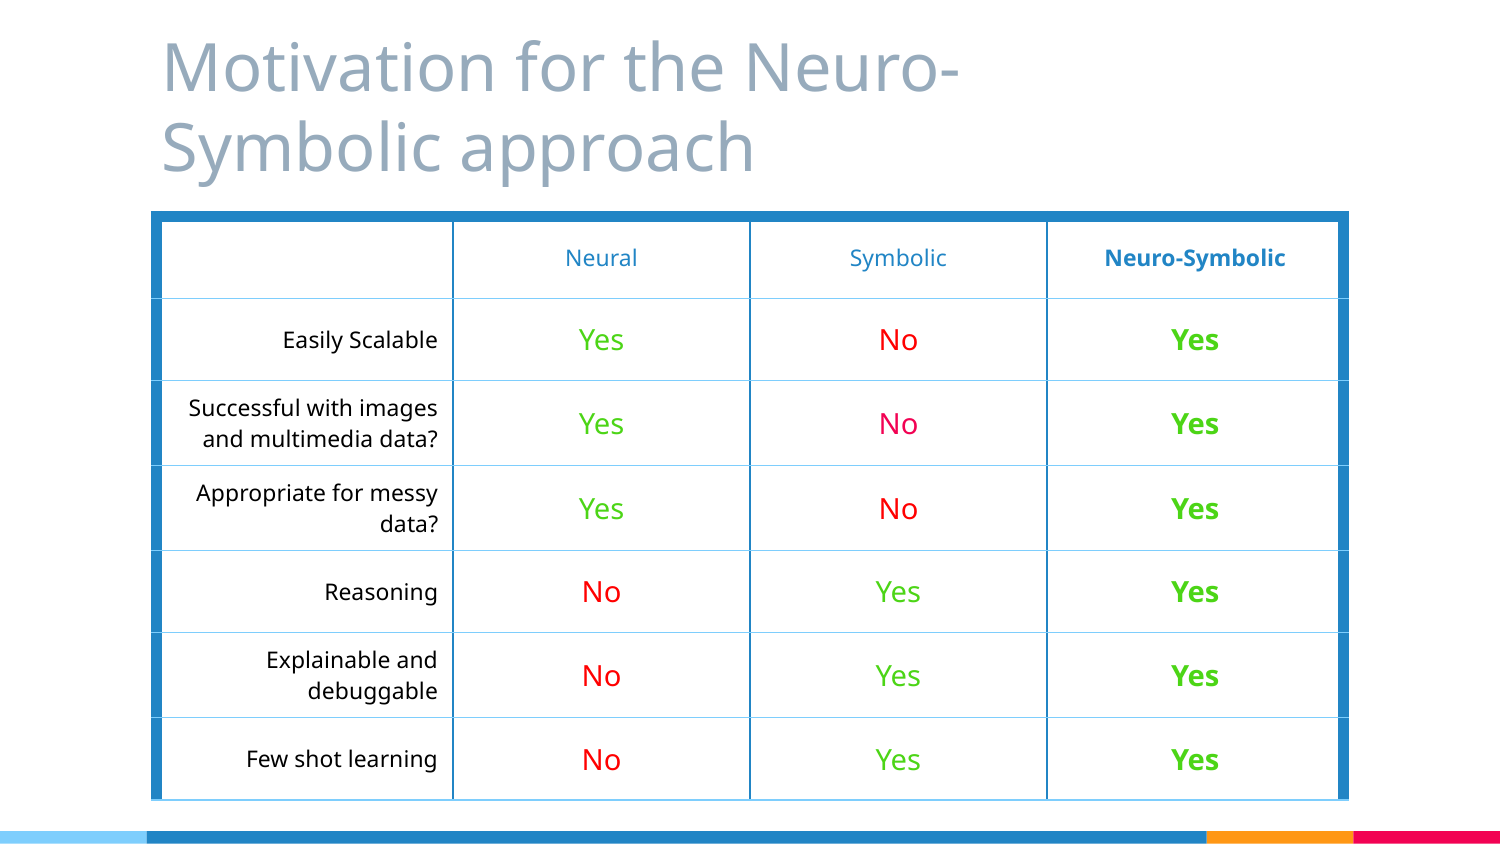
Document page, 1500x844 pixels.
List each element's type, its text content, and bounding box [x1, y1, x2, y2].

table_header Neuro-Symbolic [1048, 222, 1338, 298]
title Motivation for the Neuro-Symbolic approach [146, 58, 1207, 200]
table_cell Explainable and debuggable [162, 633, 452, 717]
table_cell Appropriate for messy data? [162, 466, 452, 550]
table_cell Easily Scalable [162, 299, 452, 380]
table_cell No [751, 466, 1046, 550]
table_header [162, 222, 452, 298]
table_cell Yes [454, 381, 749, 465]
table_cell No [454, 718, 749, 799]
table_cell No [751, 381, 1046, 465]
table_cell Reasoning [162, 551, 452, 632]
table_cell Yes [1048, 551, 1338, 632]
table_cell Yes [454, 466, 749, 550]
table_cell Yes [1048, 299, 1338, 380]
table_header Symbolic [751, 222, 1046, 298]
table_cell Yes [751, 551, 1046, 632]
table_cell Successful with images and multimedia data? [162, 381, 452, 465]
table_cell No [751, 299, 1046, 380]
table_cell Yes [1048, 381, 1338, 465]
table_cell Yes [751, 633, 1046, 717]
table_cell Yes [1048, 718, 1338, 799]
table_cell No [454, 633, 749, 717]
table_cell Few shot learning [162, 718, 452, 799]
table_cell No [454, 551, 749, 632]
table_cell Yes [1048, 633, 1338, 717]
table_cell Yes [454, 299, 749, 380]
table_cell Yes [1048, 466, 1338, 550]
table_header Neural [454, 222, 749, 298]
table_cell Yes [751, 718, 1046, 799]
